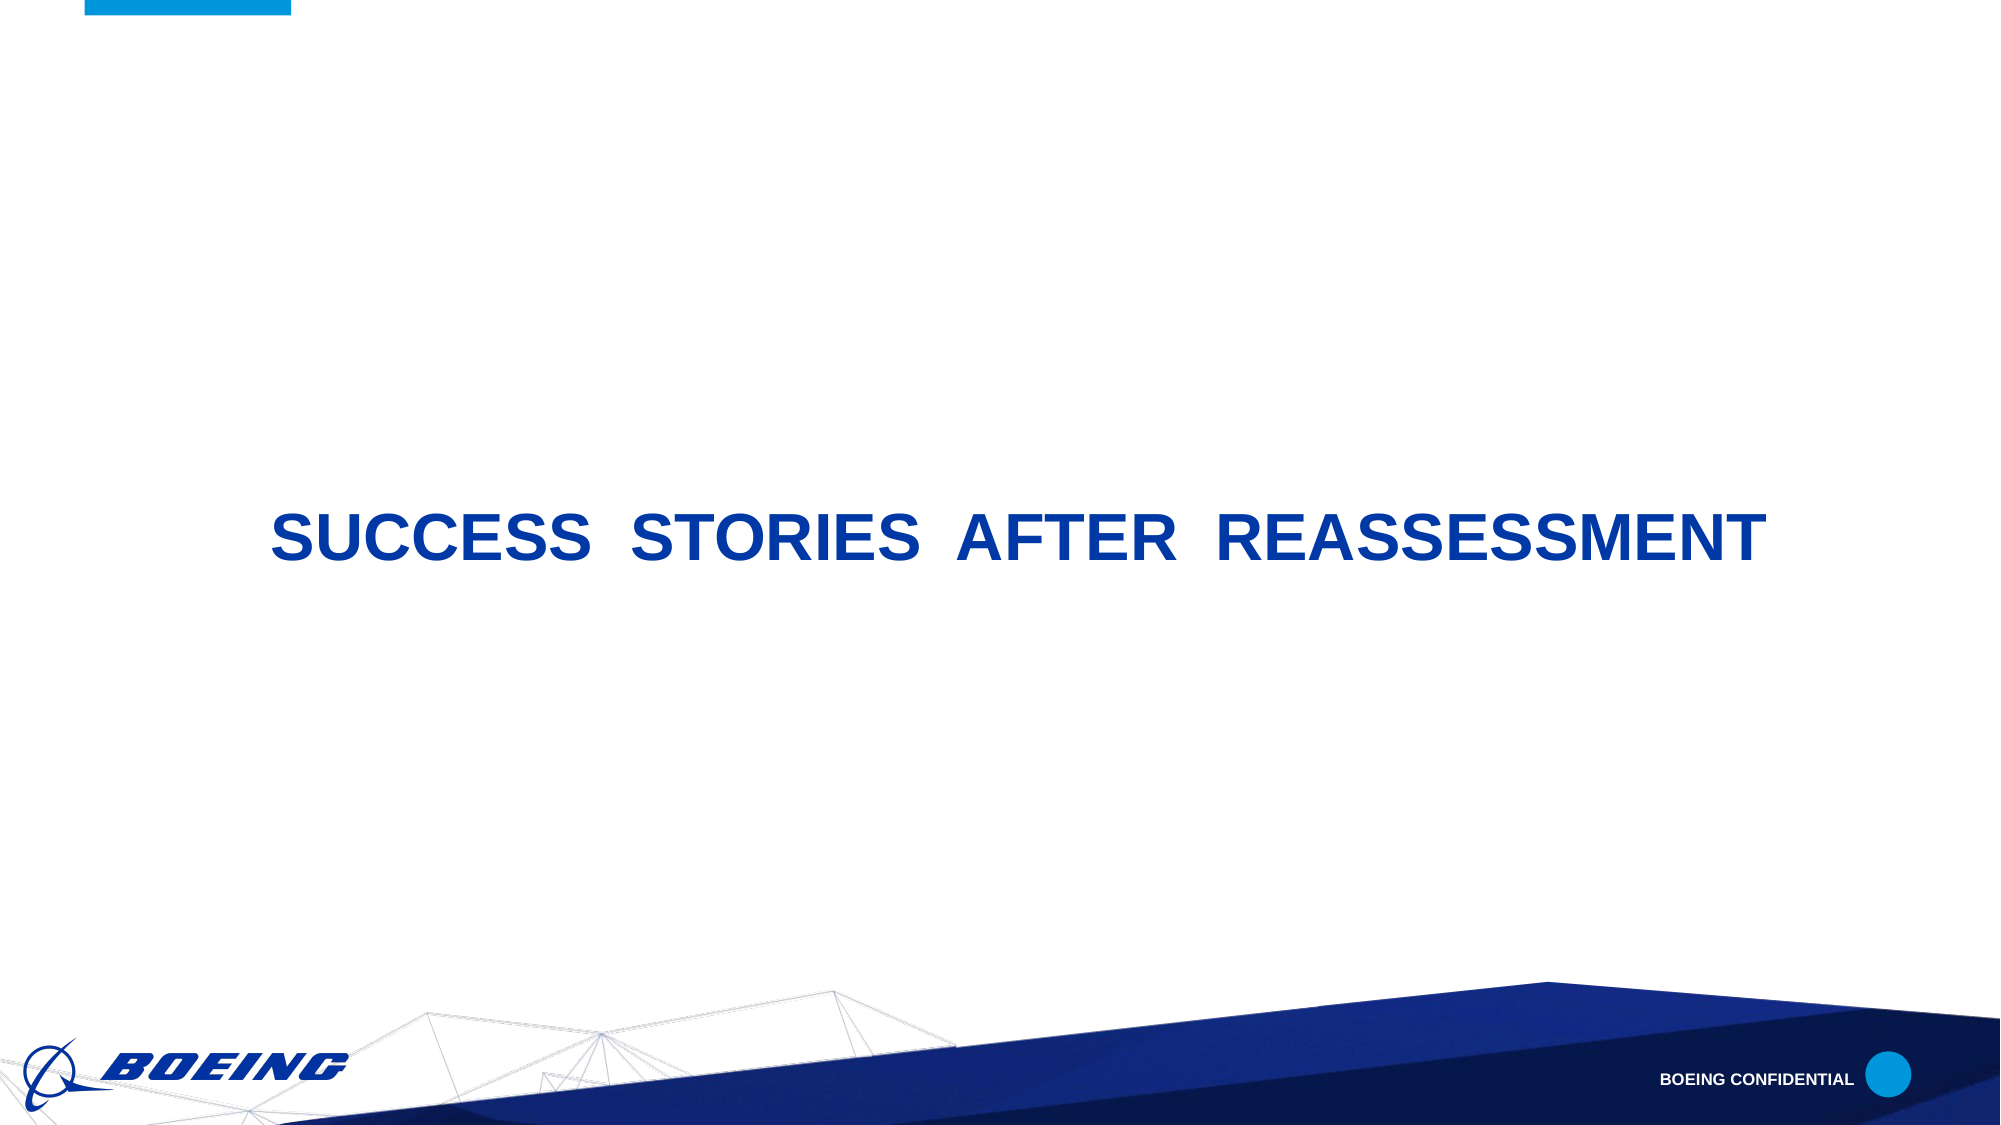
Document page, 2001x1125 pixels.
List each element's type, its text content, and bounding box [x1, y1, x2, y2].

title Success STORIES AFTER REASSESSMENT [11, 442, 1773, 575]
picture [0, 981, 2000, 1125]
